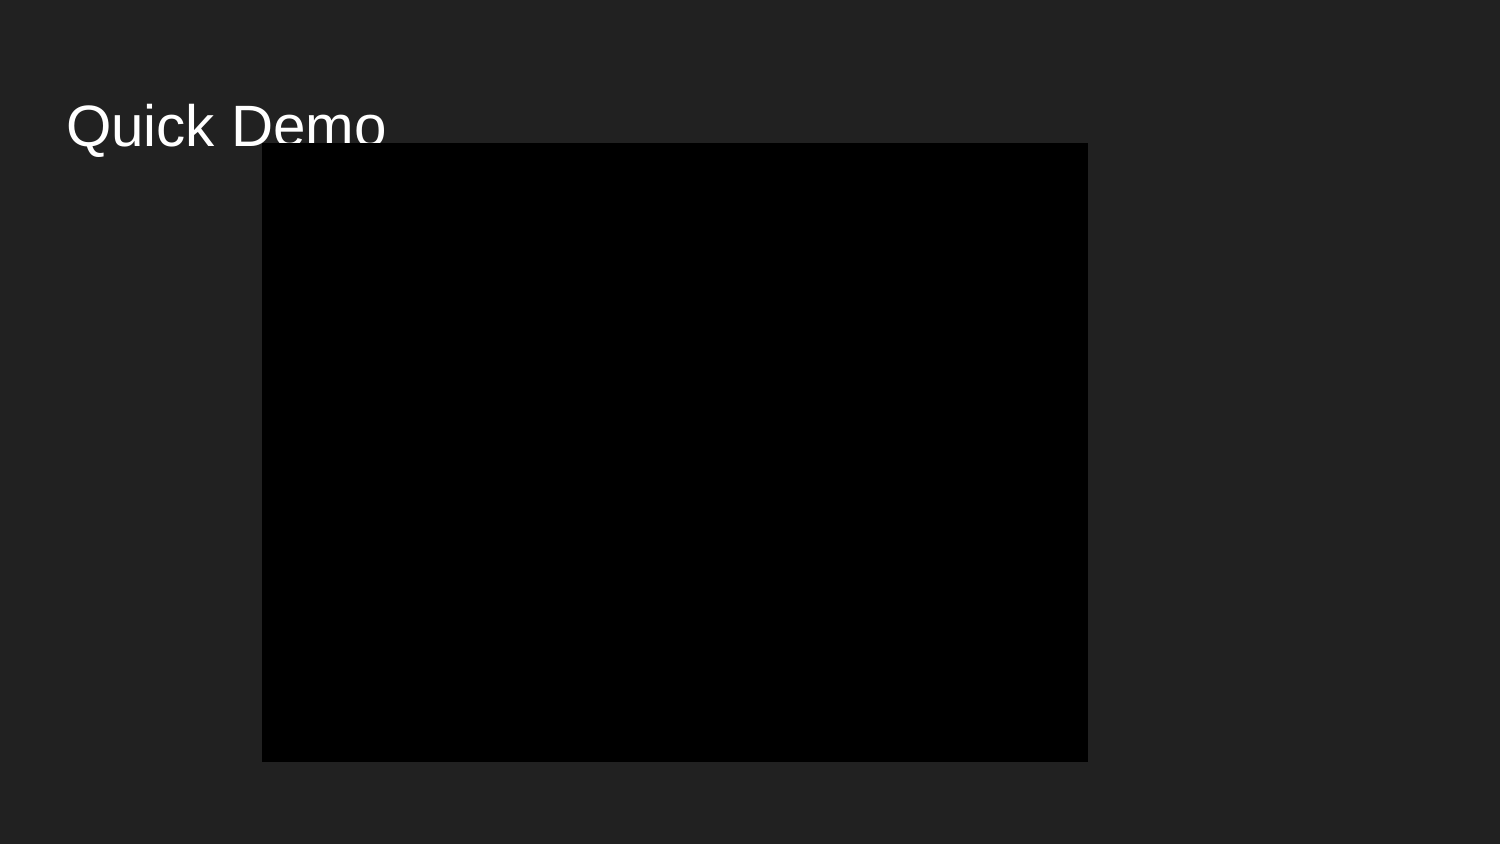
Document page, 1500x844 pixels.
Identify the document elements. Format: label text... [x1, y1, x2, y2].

title Quick Demo [51, 72, 1449, 167]
picture [262, 143, 1088, 763]
